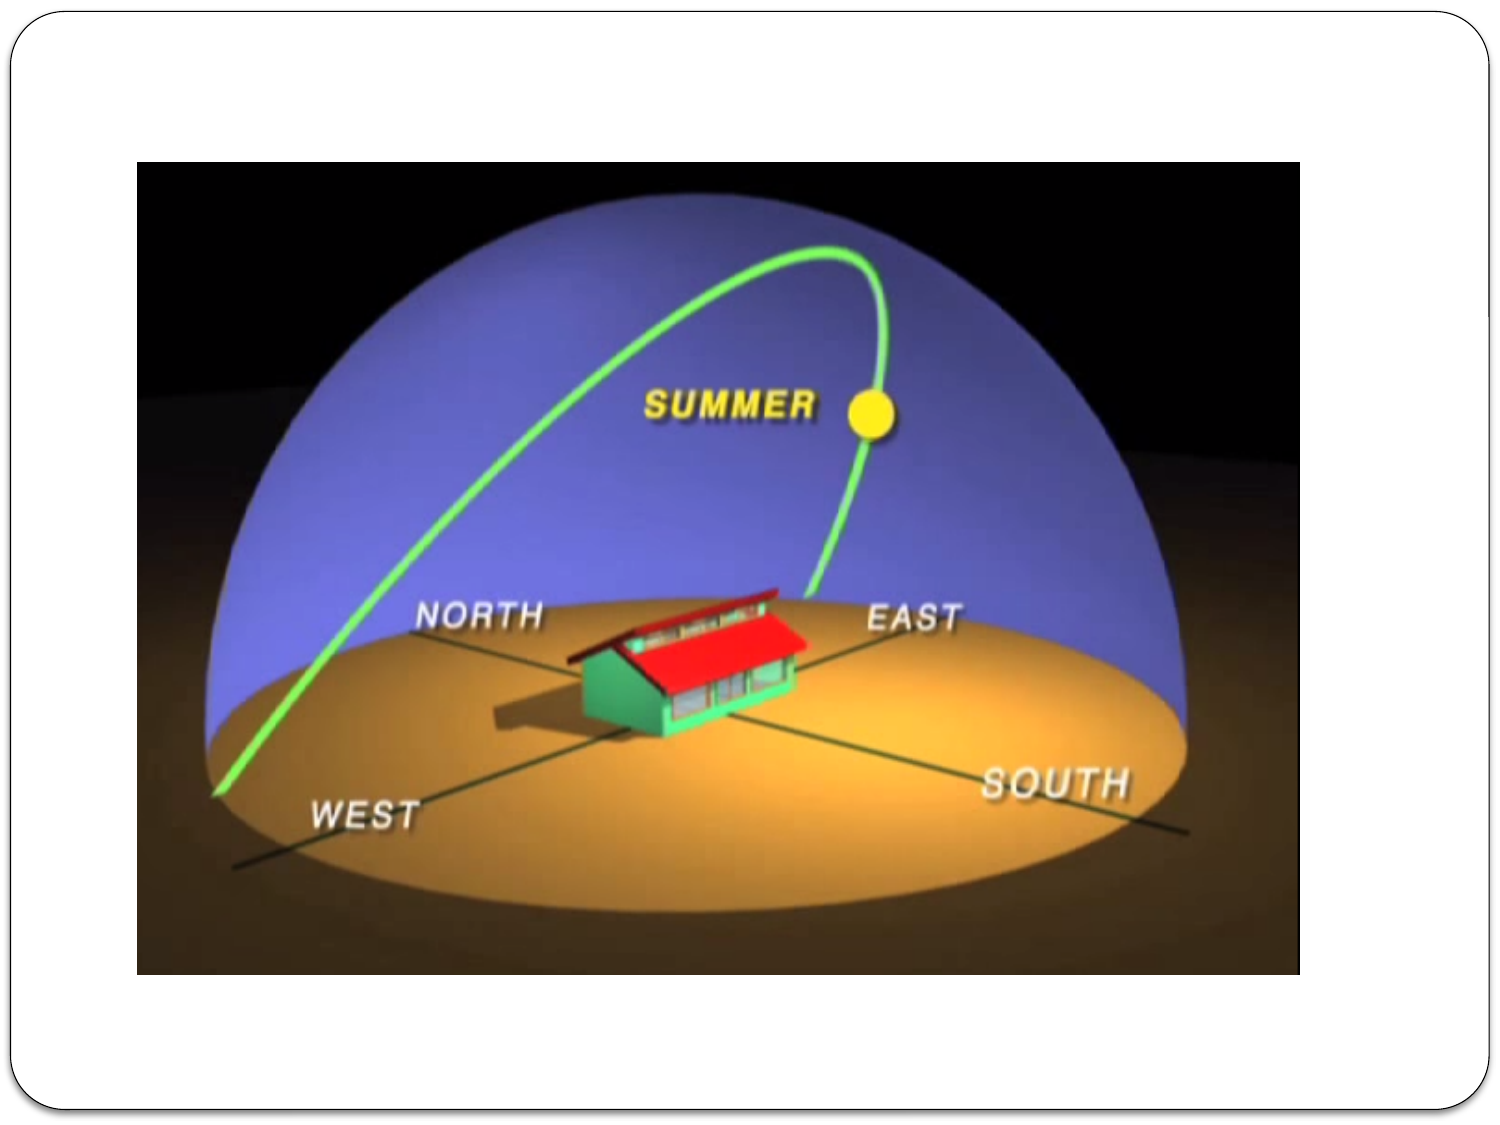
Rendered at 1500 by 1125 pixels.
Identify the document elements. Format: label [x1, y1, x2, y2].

picture [137, 162, 1301, 976]
